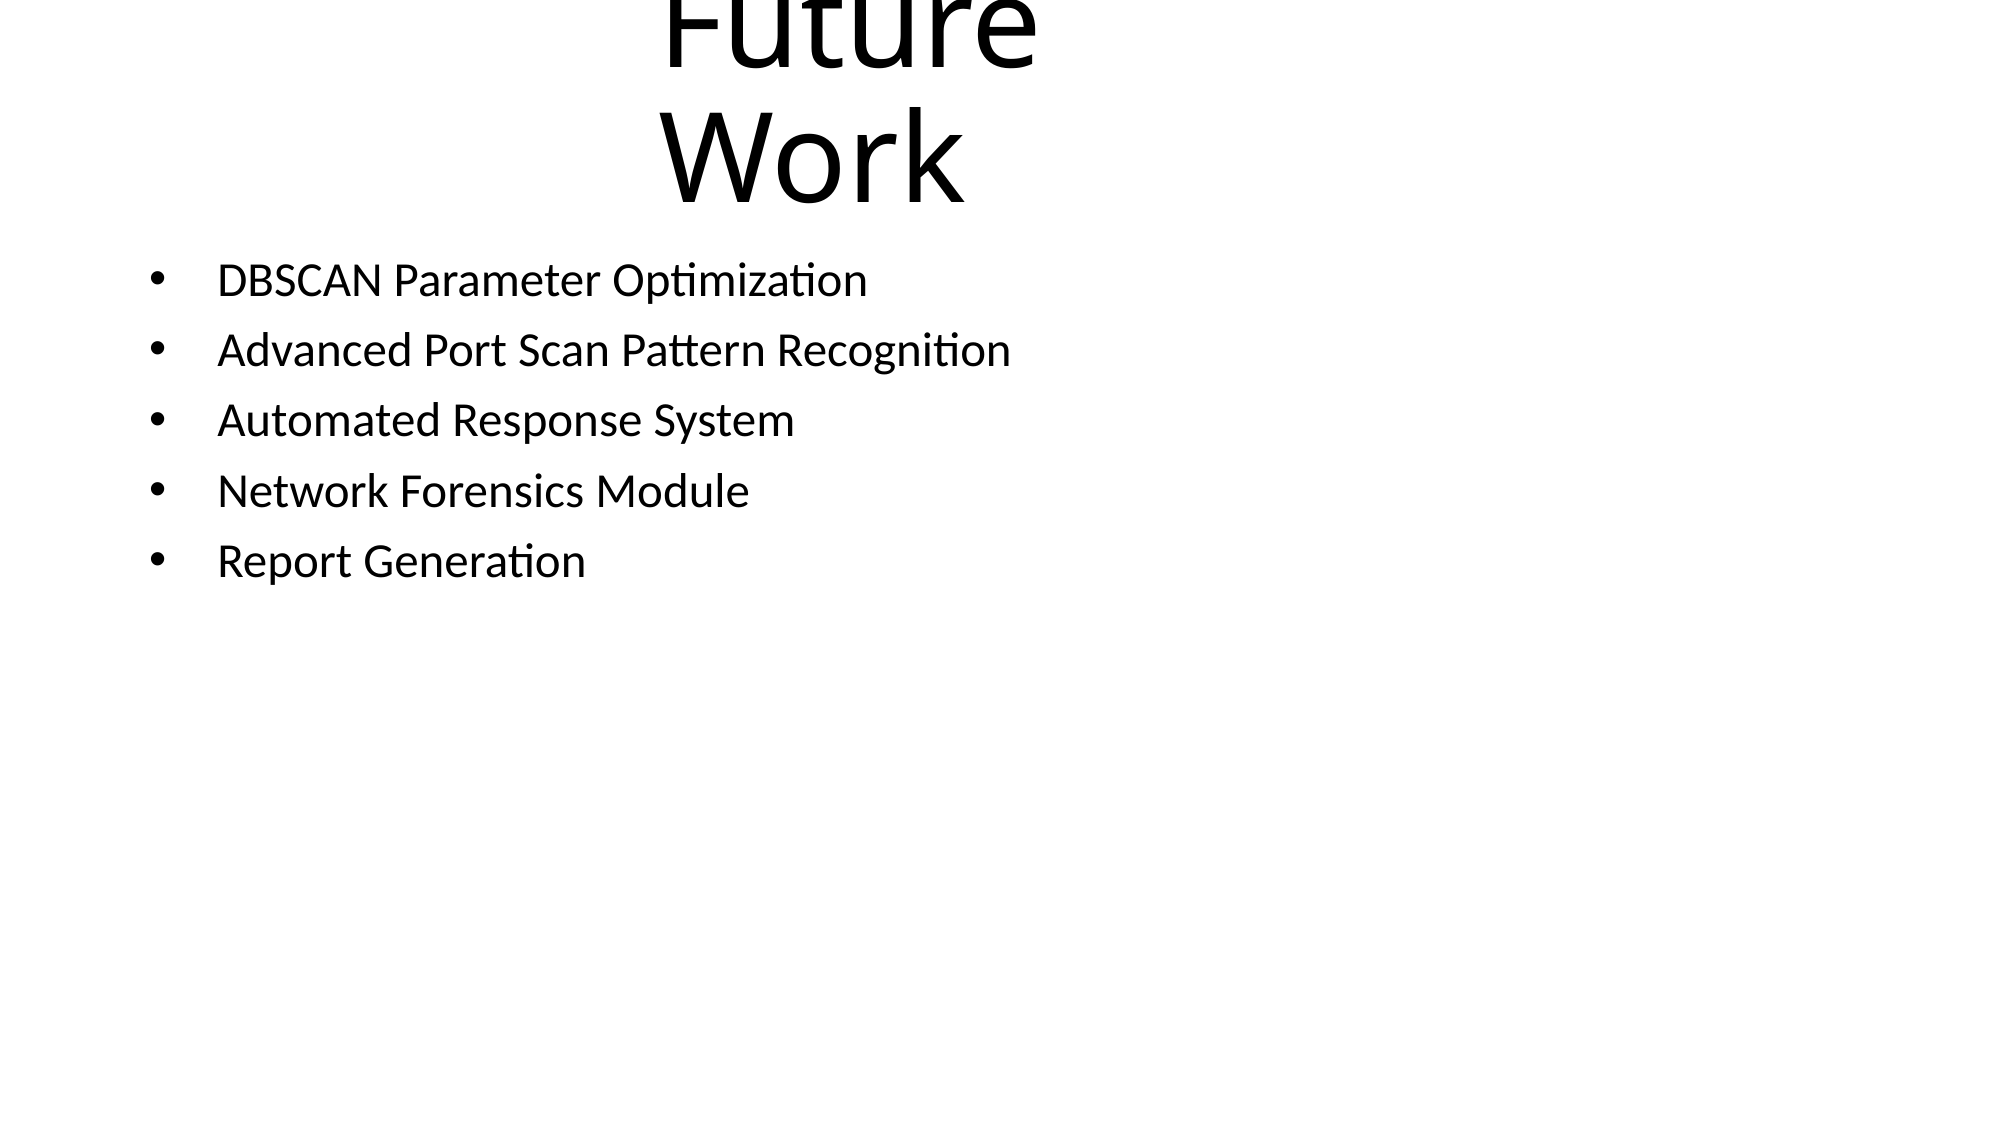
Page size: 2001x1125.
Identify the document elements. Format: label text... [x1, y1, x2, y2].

title Future Work [643, 53, 1357, 246]
list DBSCAN Parameter Optimization Advanced Port Scan Pattern Recognition Automated Response System Network Forensics Module Report Generation [134, 246, 1778, 597]
